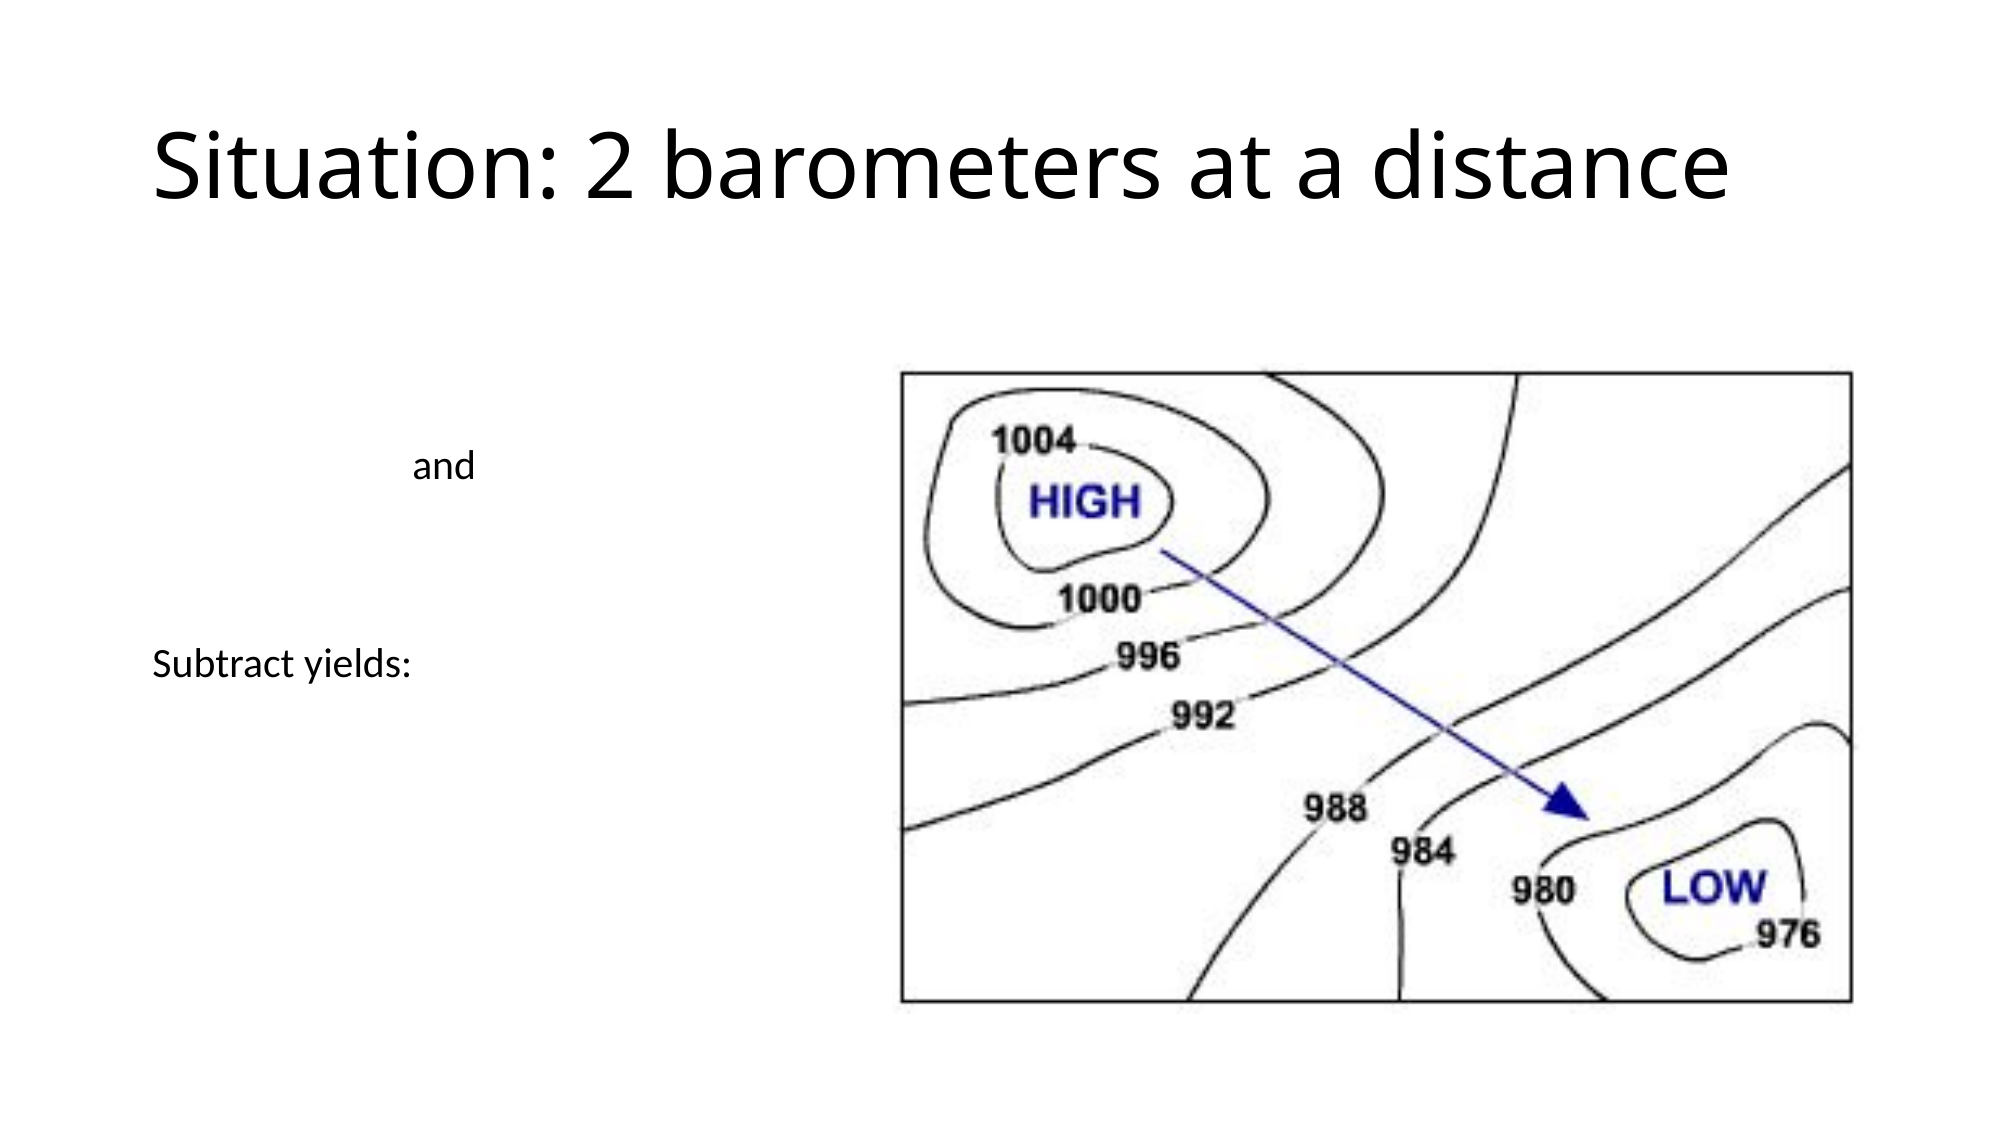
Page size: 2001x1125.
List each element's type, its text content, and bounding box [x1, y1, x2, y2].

picture [892, 363, 1863, 1014]
title Situation: 2 barometers at a distance [137, 59, 1863, 278]
